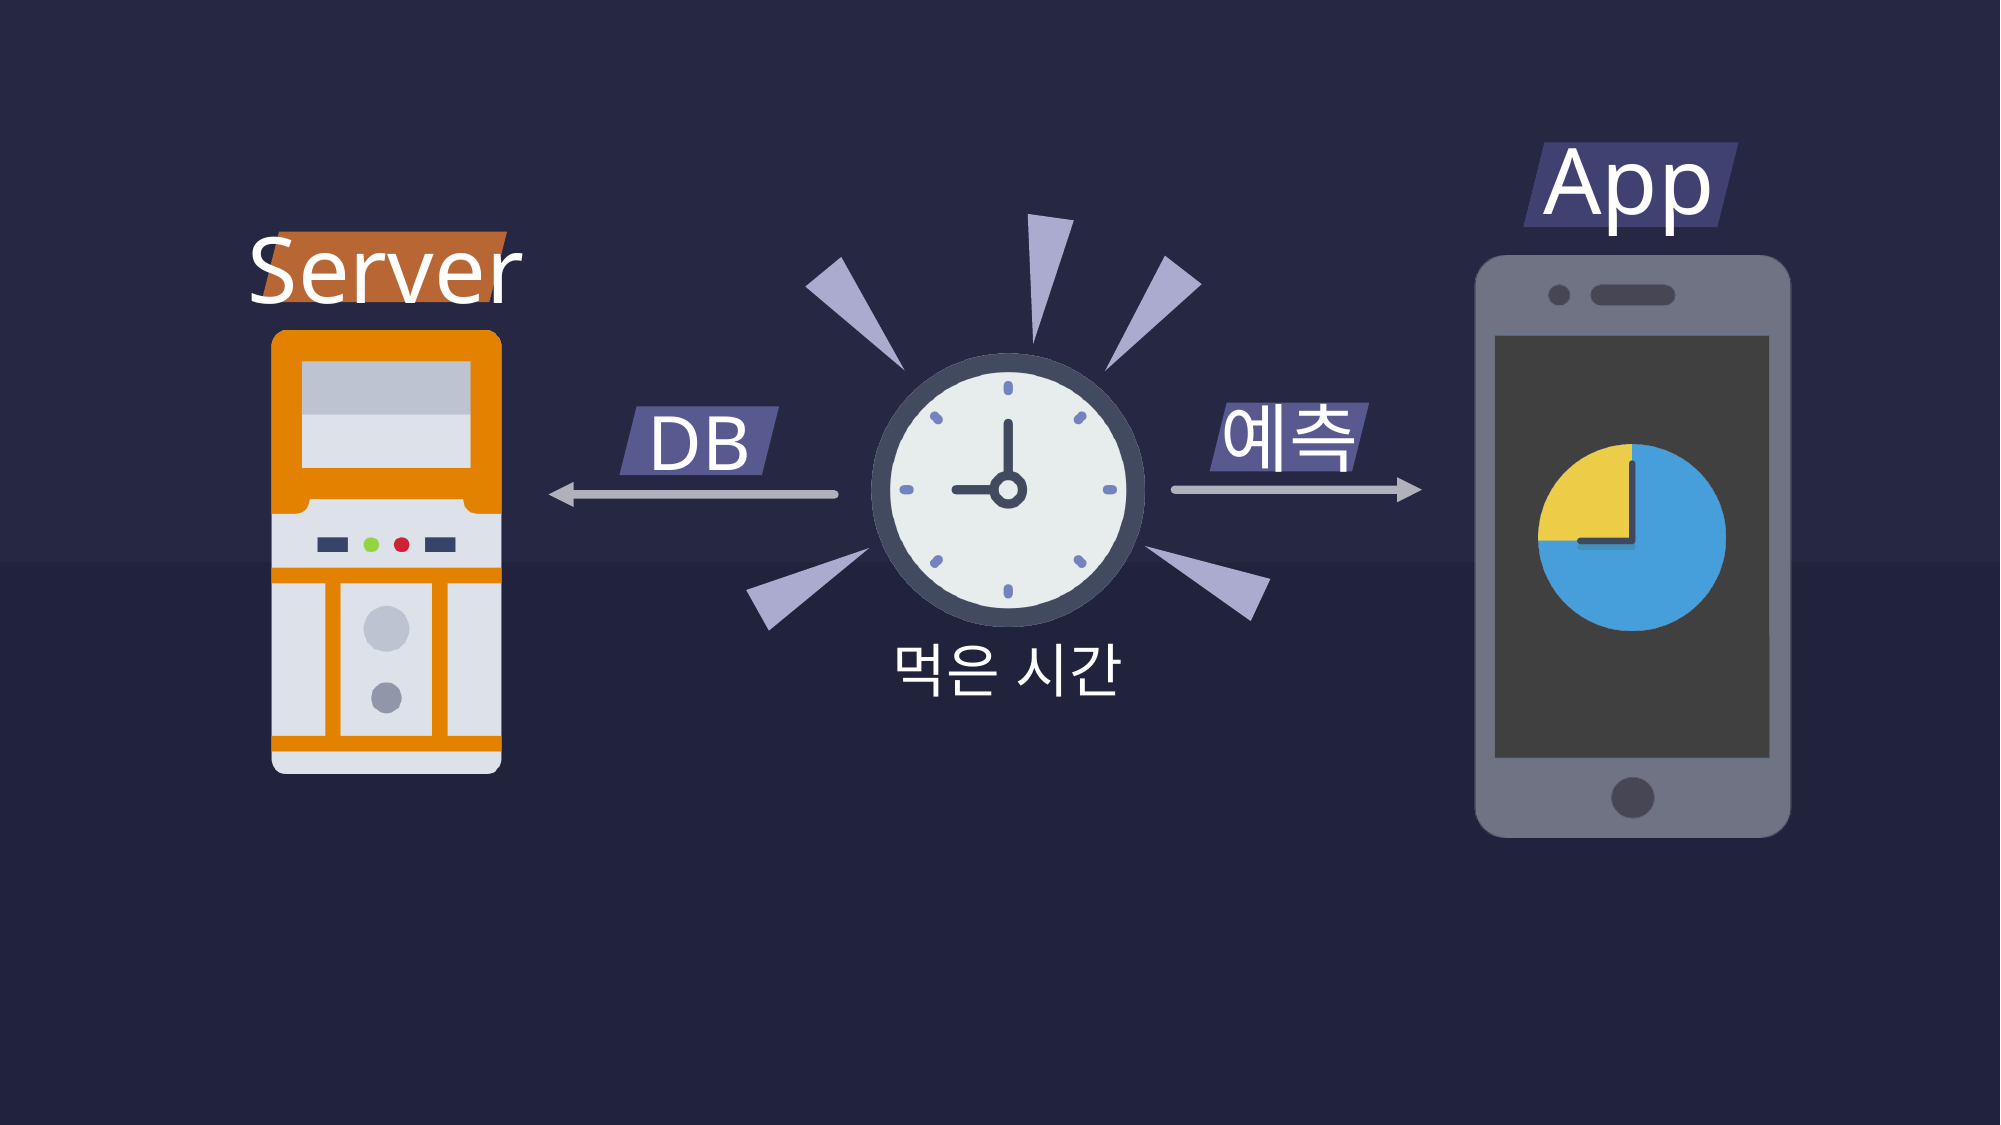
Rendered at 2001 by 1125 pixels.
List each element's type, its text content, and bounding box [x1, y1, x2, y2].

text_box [164, 204, 608, 774]
text_box [803, 255, 897, 353]
text_box 먹은 시간 [856, 626, 1159, 712]
picture [871, 353, 1145, 627]
text_box [744, 546, 870, 633]
text_box [1026, 212, 1076, 345]
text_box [1327, 255, 1938, 838]
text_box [548, 387, 850, 494]
text_box [1113, 254, 1204, 353]
text_box App [1437, 115, 1821, 241]
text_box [1138, 384, 1440, 491]
picture [1538, 444, 1726, 631]
text_box [1145, 544, 1272, 623]
